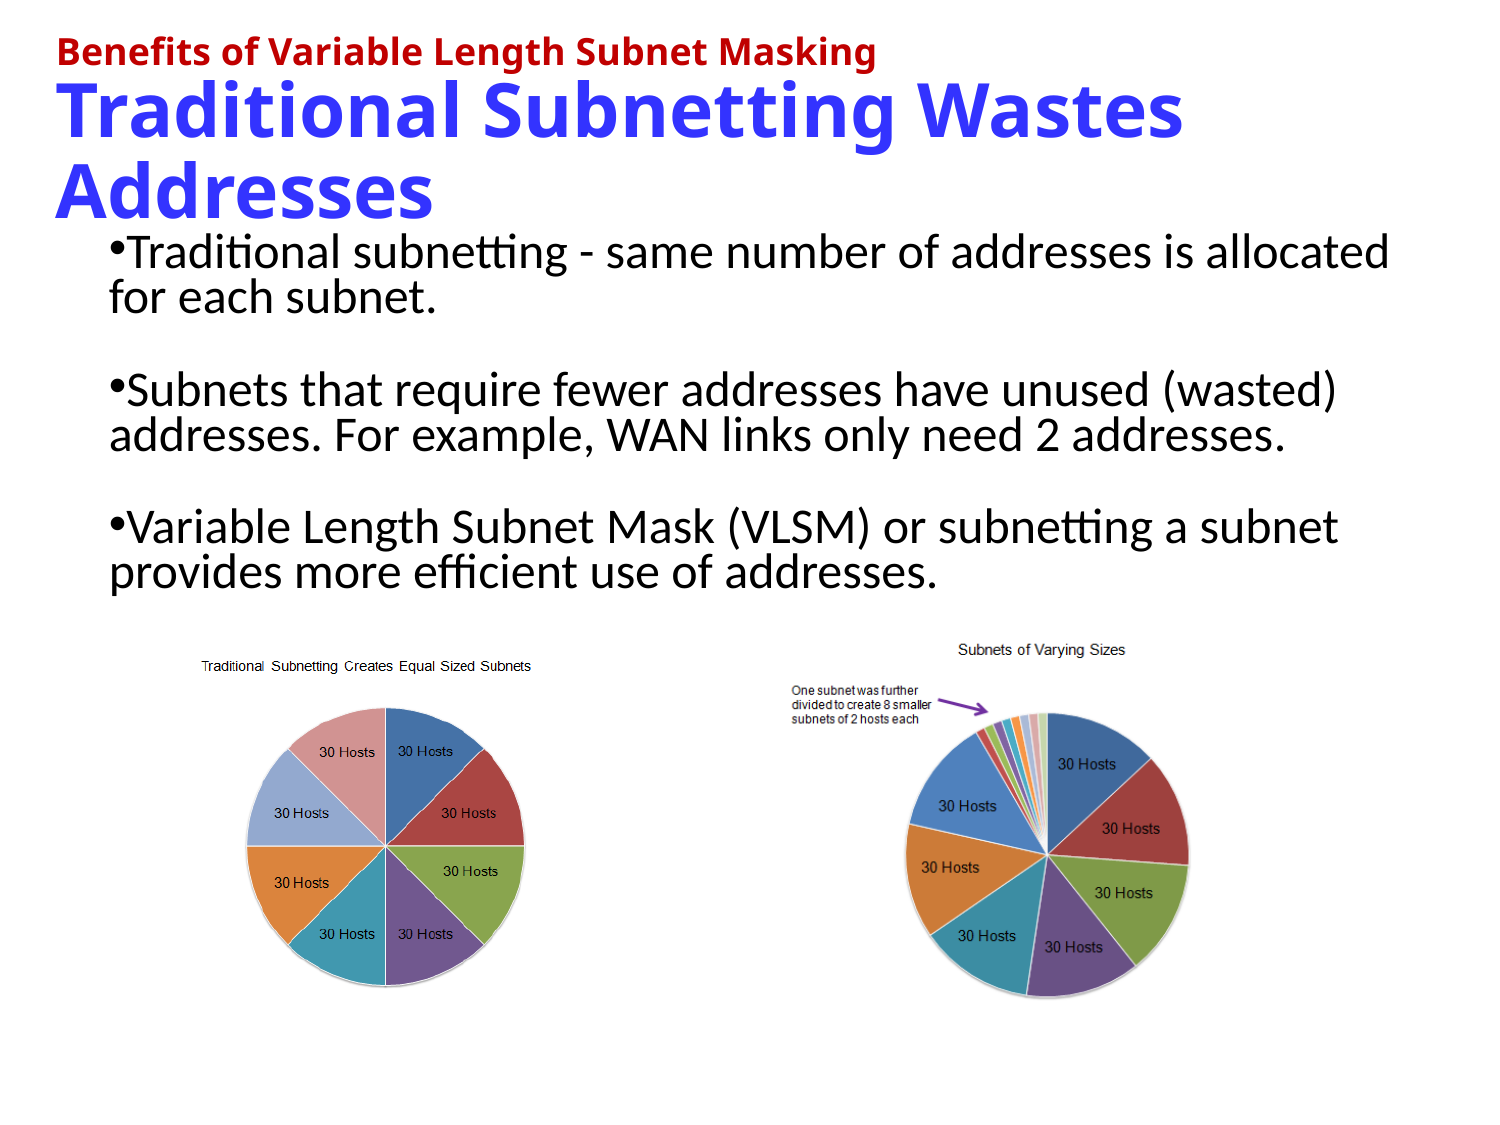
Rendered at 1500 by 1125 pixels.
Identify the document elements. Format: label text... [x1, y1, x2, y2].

picture [785, 636, 1208, 1011]
picture [197, 654, 550, 1010]
list Traditional subnetting - same number of addresses is allocated for each subnet. Subnets that require fewer addresses have unused (wasted) addresses. For example, WAN links only need 2 addresses. Variable Length Subnet Mask (VLSM) or subnetting a subnet provides more efficient use of addresses. [93, 224, 1442, 1071]
title Benefits of Variable Length Subnet Masking Traditional Subnetting Wastes Addresses [40, 65, 1377, 203]
